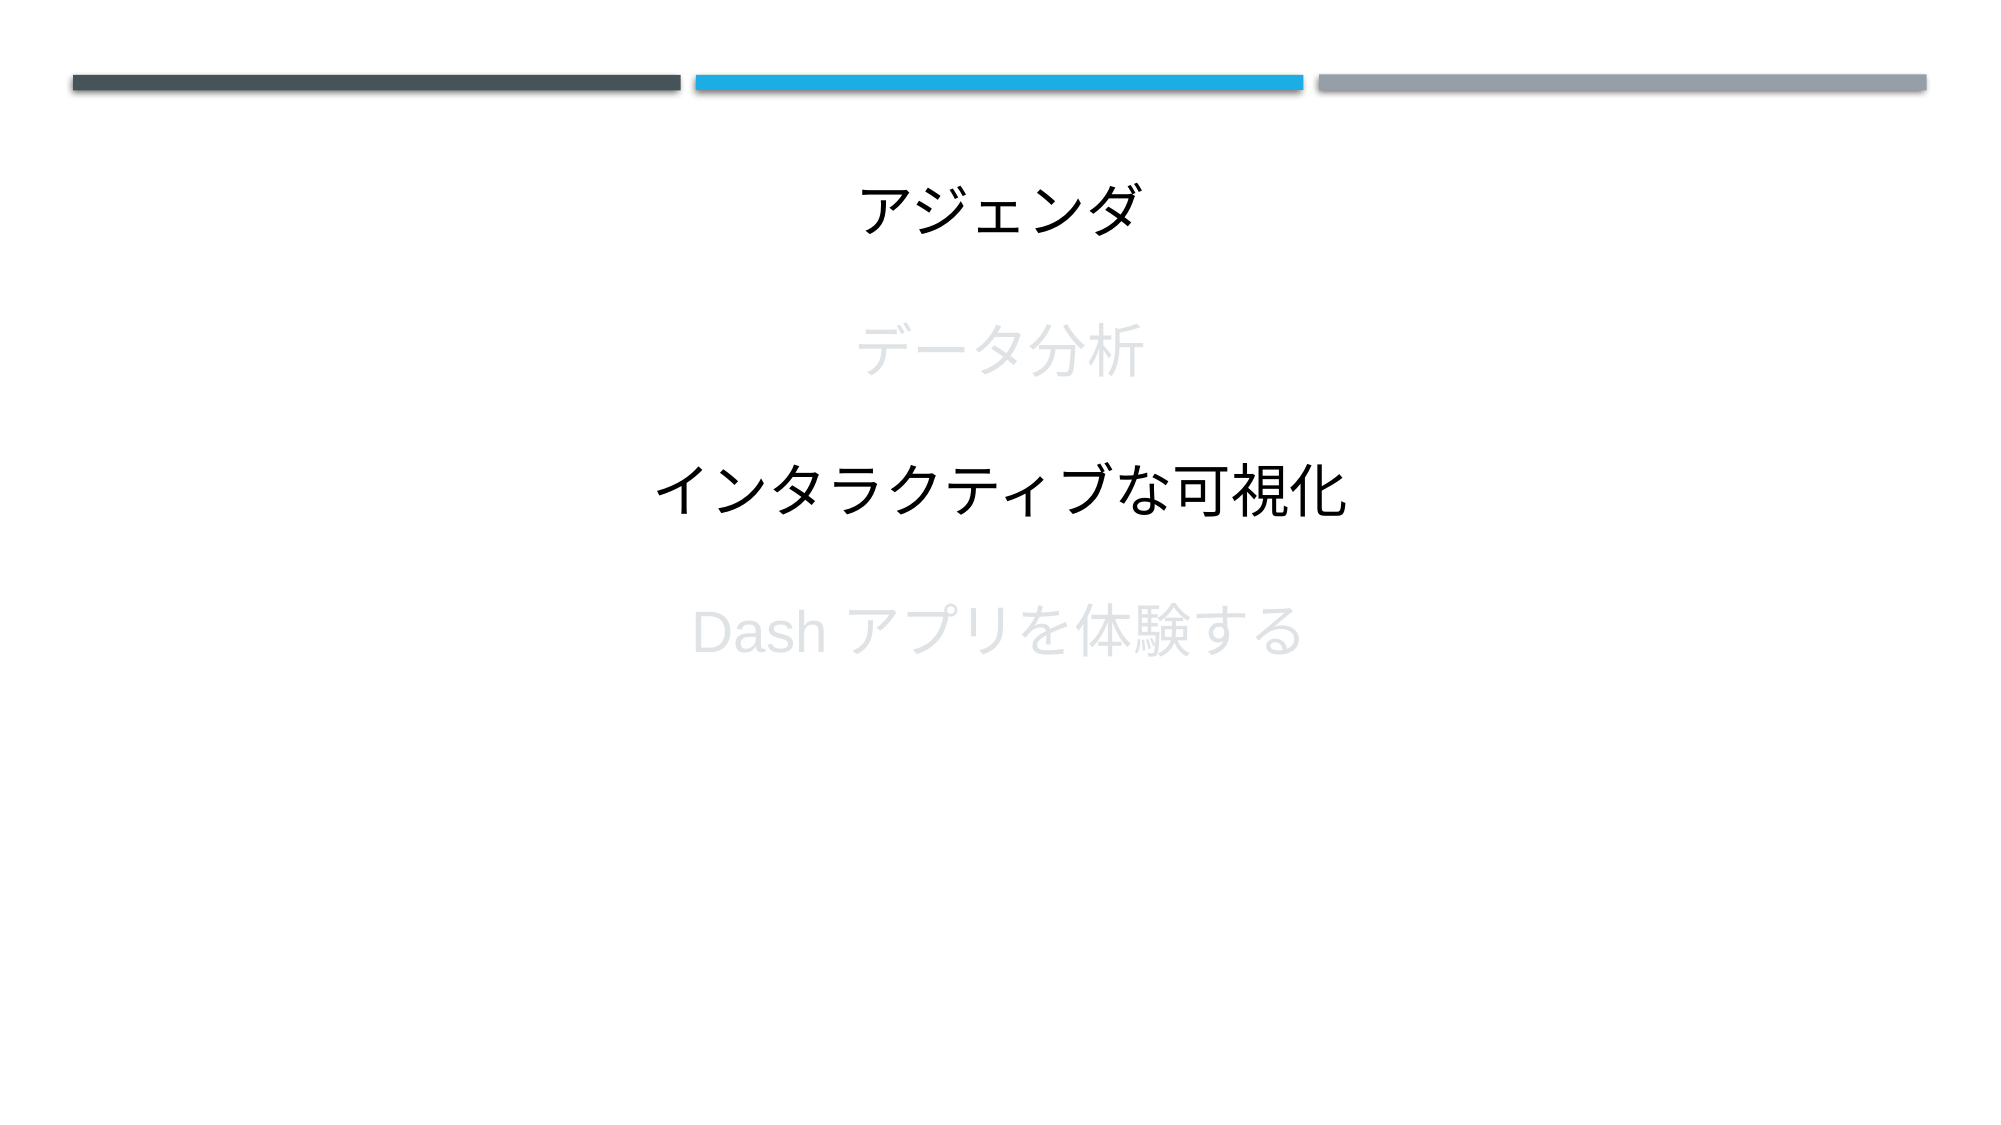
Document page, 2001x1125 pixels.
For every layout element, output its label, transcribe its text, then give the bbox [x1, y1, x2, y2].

text_box アジェンダ データ分析 インタラクティブな可視化 Dashアプリを体験する [373, 167, 1627, 672]
